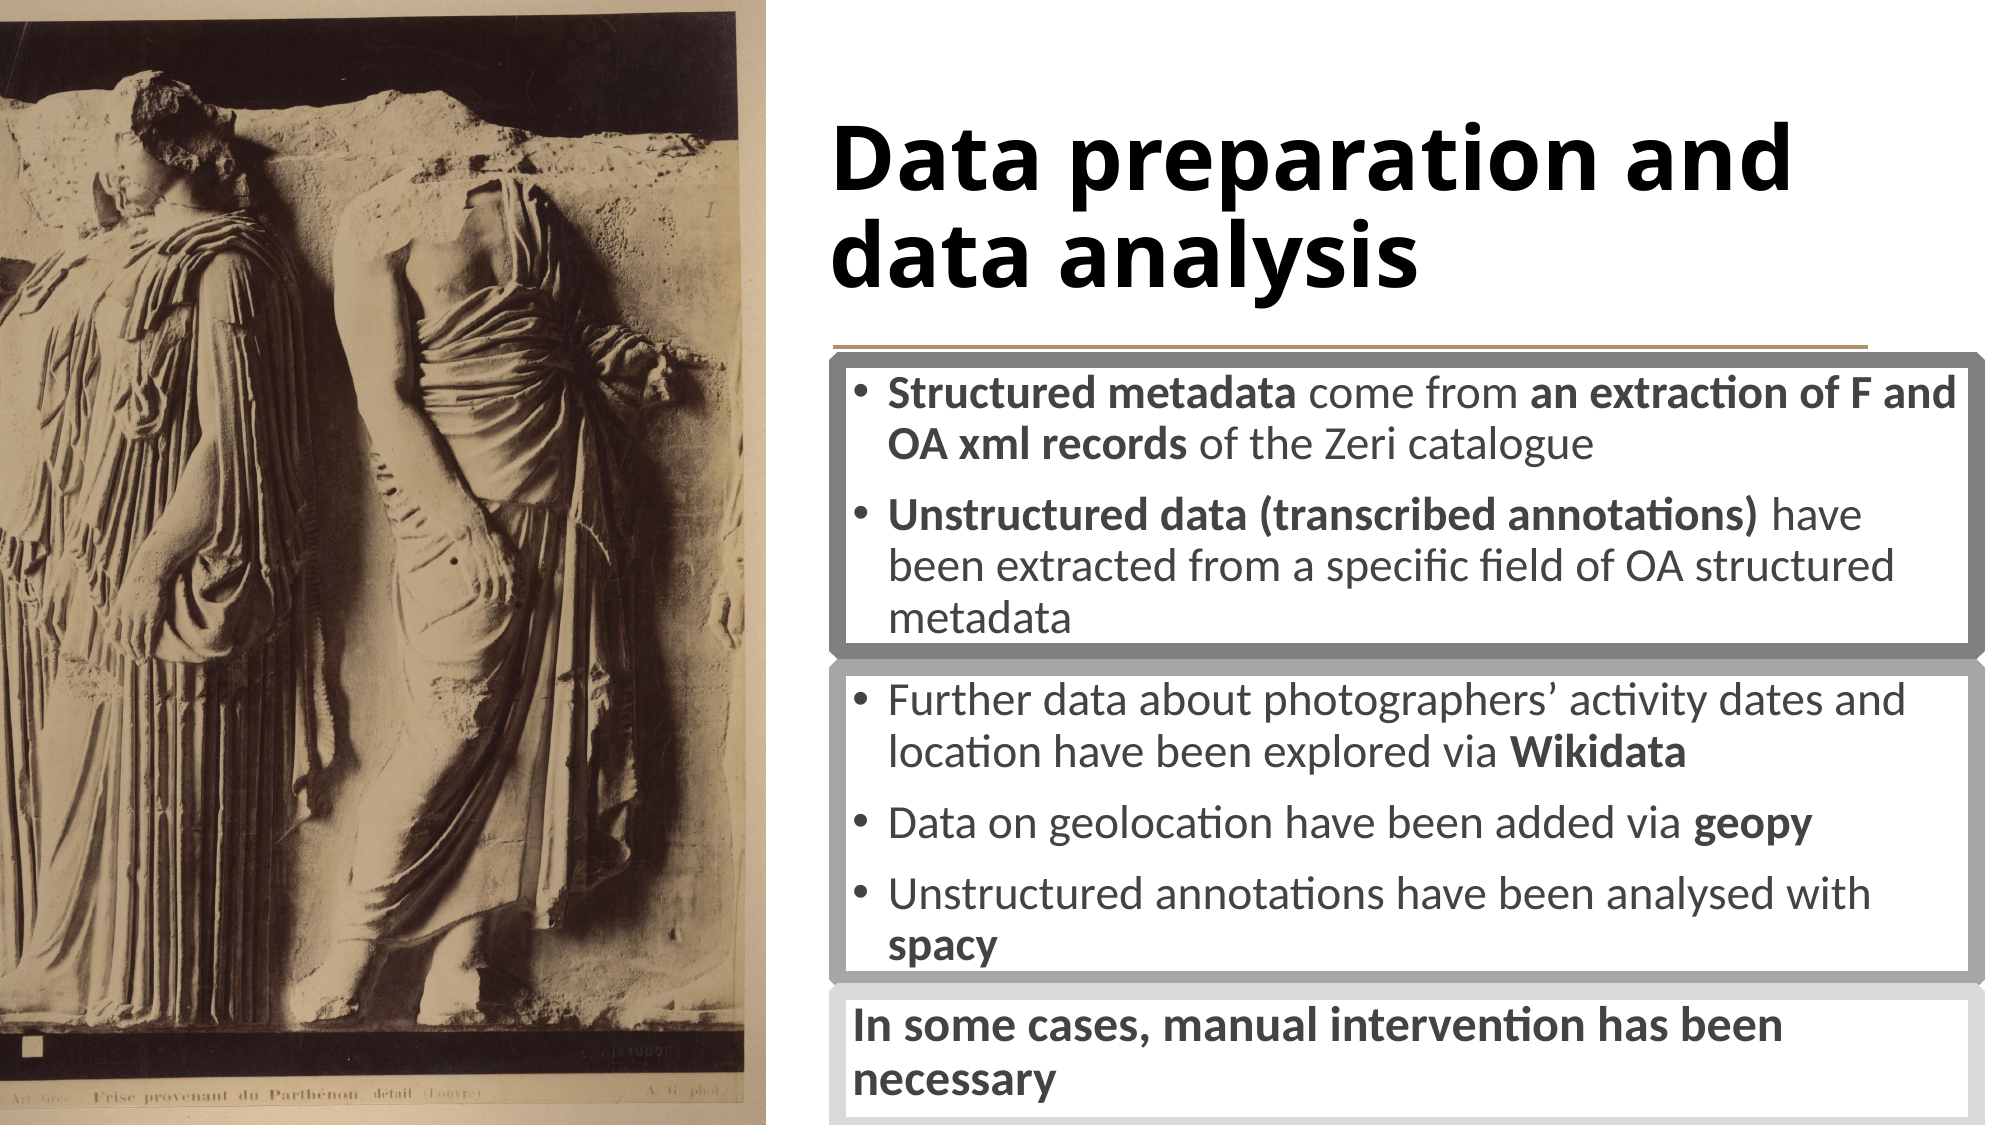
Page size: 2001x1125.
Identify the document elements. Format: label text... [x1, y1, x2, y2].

list Structured metadata come from an extraction of F and OA xml records of the Zeri catalogue Unstructured data (transcribed annotations) have been extracted from a specific field of OA structured metadata [837, 360, 1977, 652]
text_box Further data about photographers’ activity dates and location have been explored via Wikidata Data on geolocation have been added via geopy Unstructured annotations have been analysed with spacy [837, 667, 1977, 980]
title Data preparation and data analysis [814, 103, 1973, 315]
text_box In some cases, manual intervention has been necessary [837, 991, 1977, 1125]
picture [0, 0, 766, 1125]
